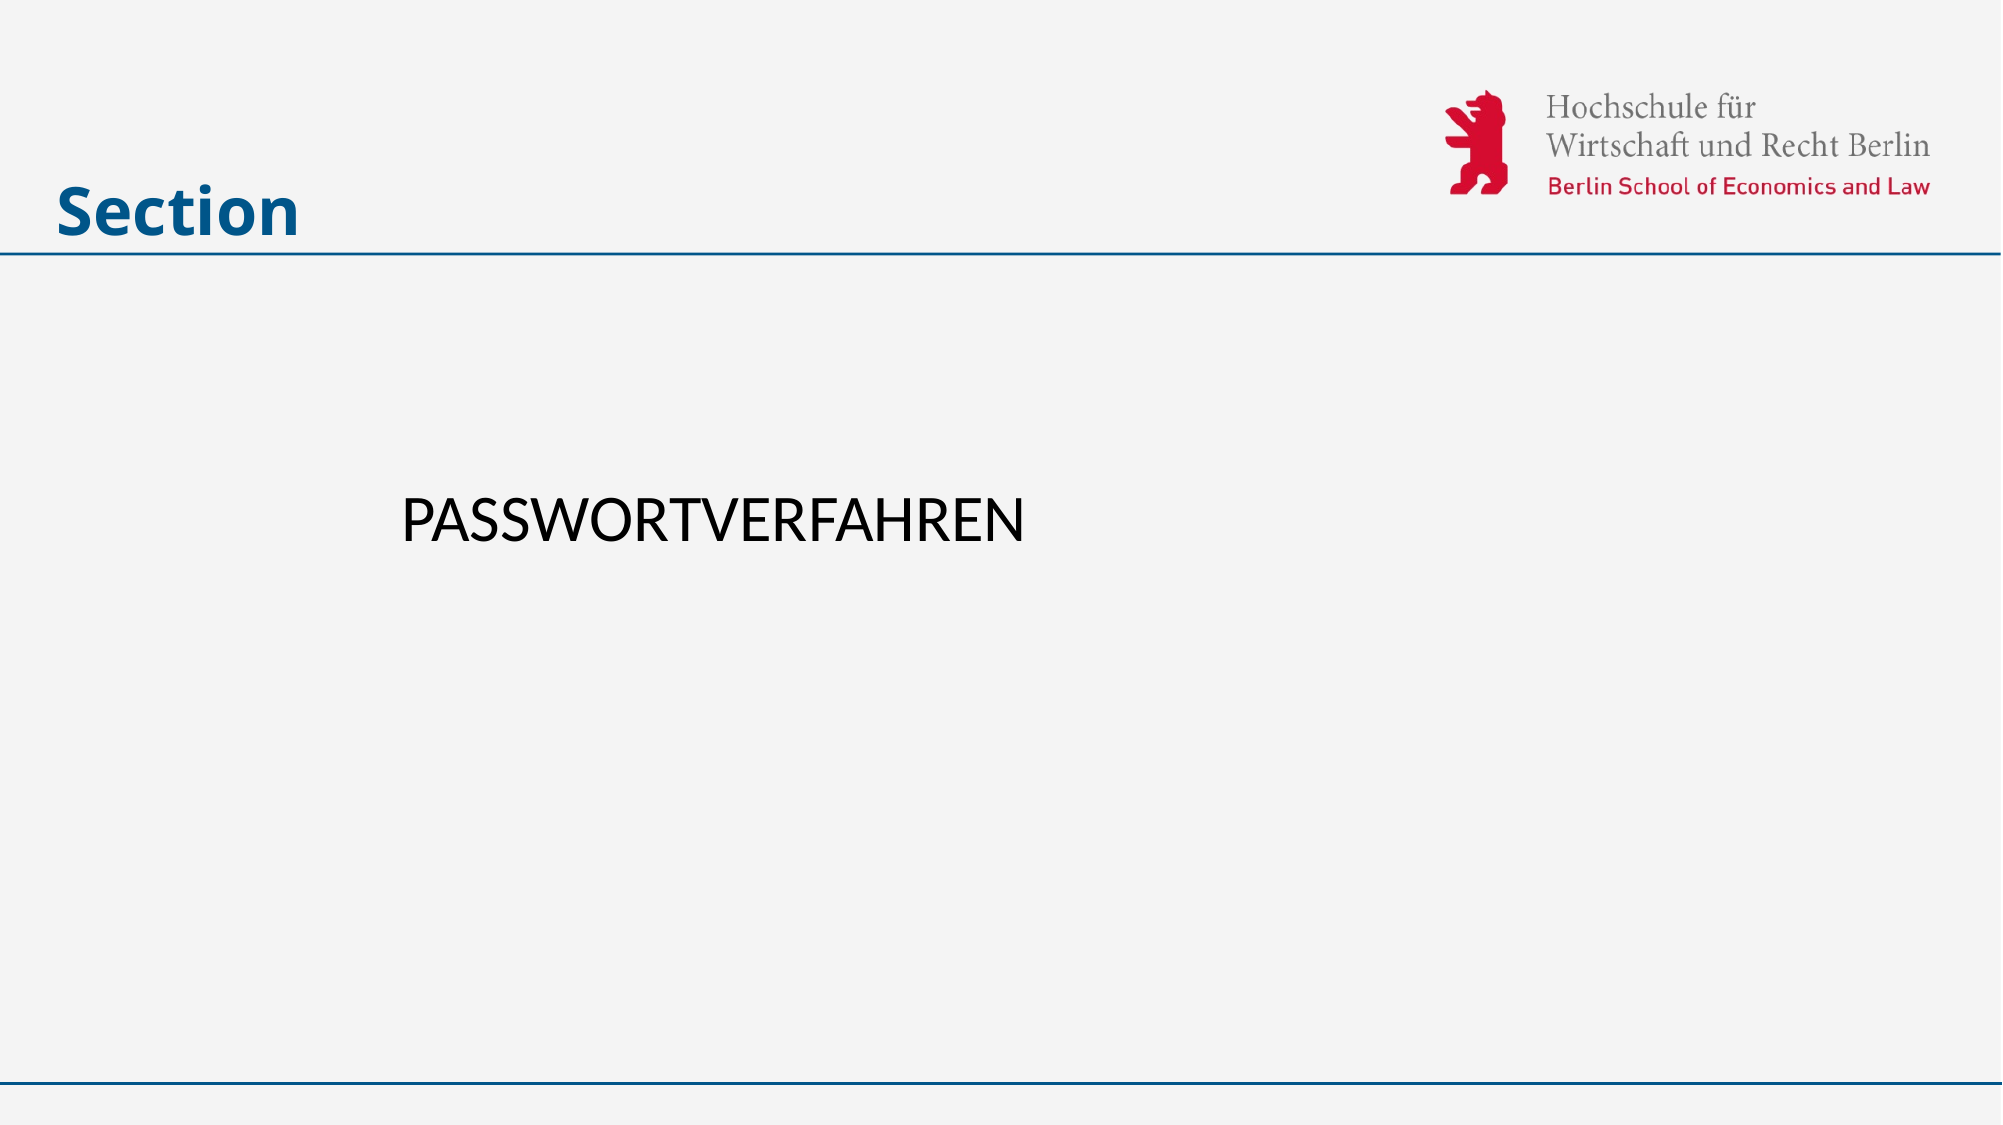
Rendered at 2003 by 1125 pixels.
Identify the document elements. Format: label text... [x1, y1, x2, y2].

title Section [56, 169, 724, 250]
picture [1434, 87, 1937, 203]
list PASSWORTVERFAHREN [401, 474, 1601, 556]
